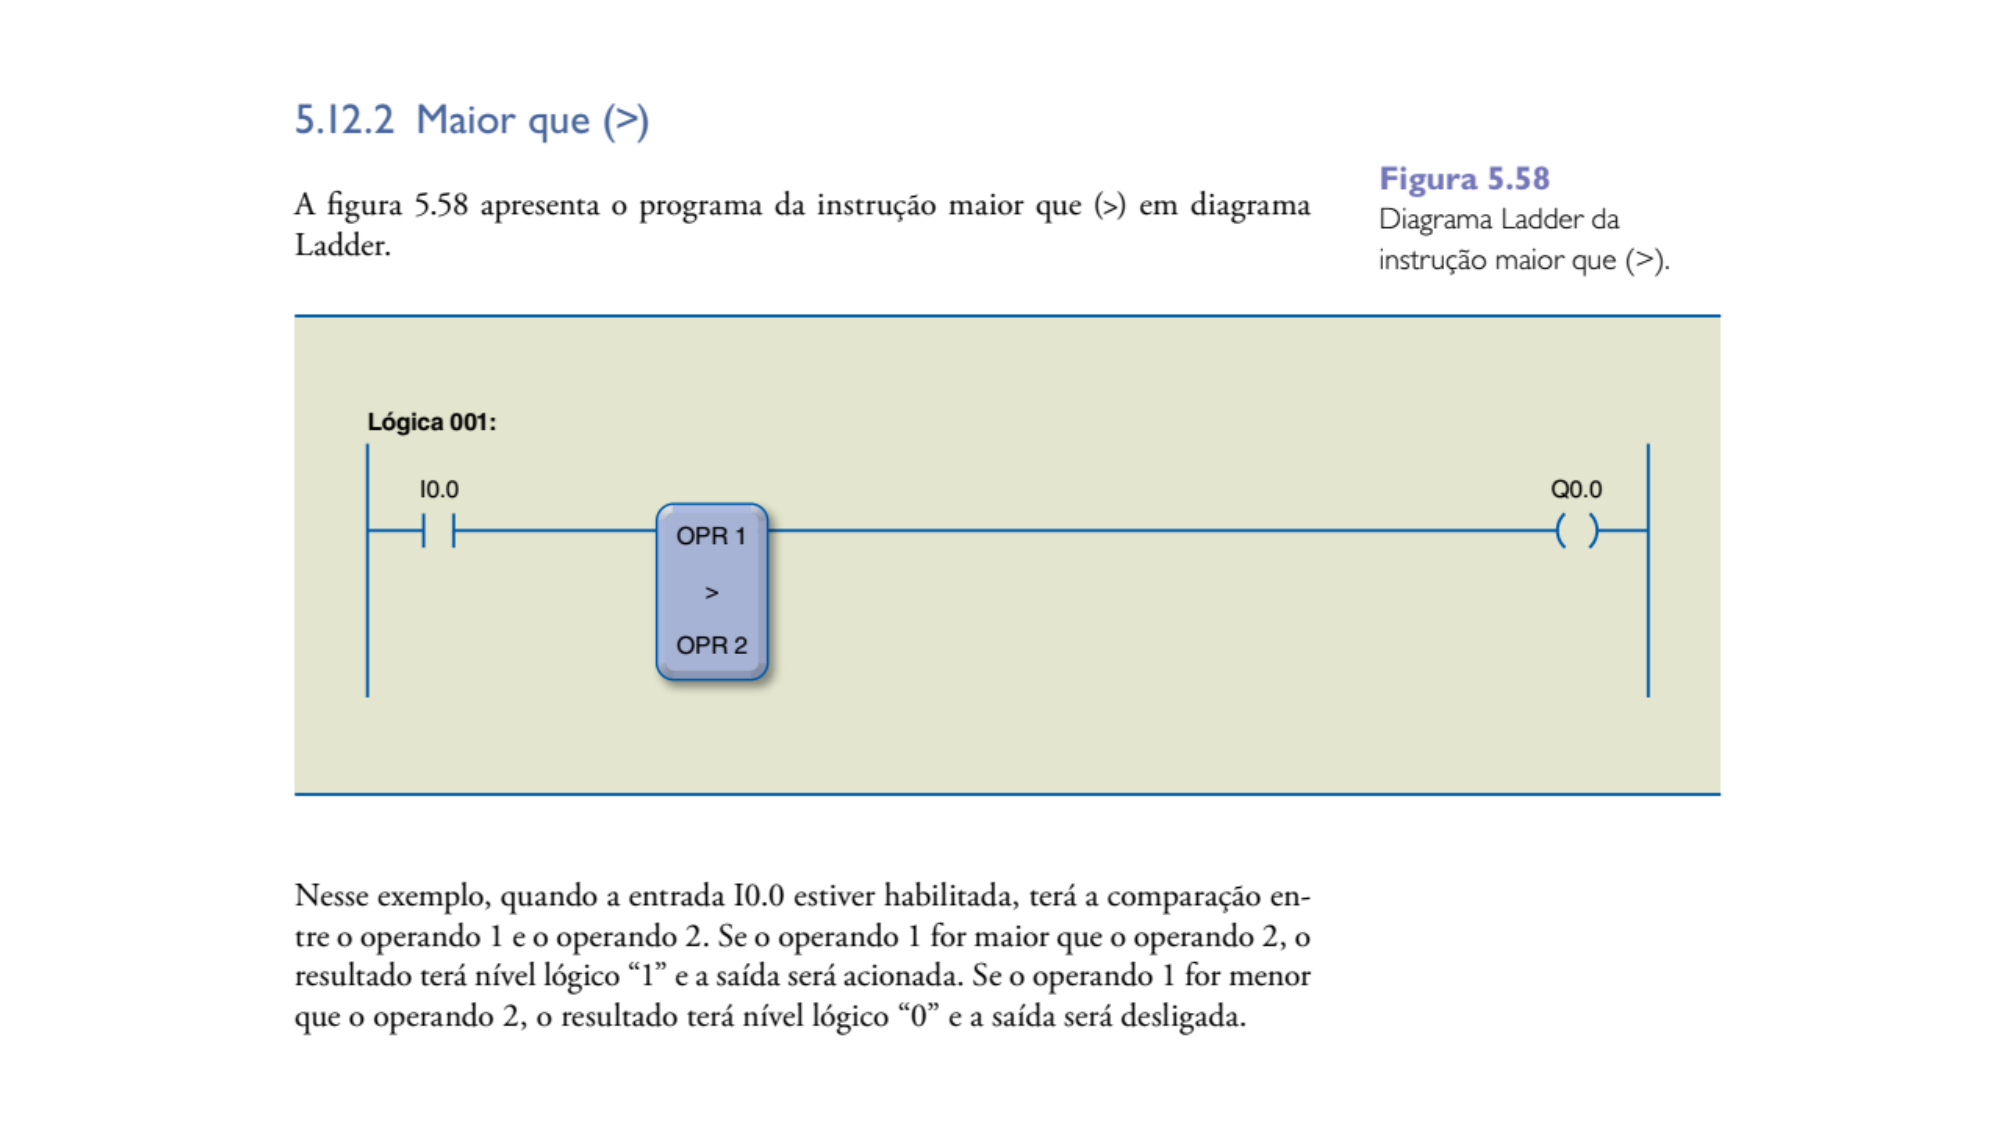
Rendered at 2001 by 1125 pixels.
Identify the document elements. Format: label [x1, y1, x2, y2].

list [276, 88, 1727, 1048]
